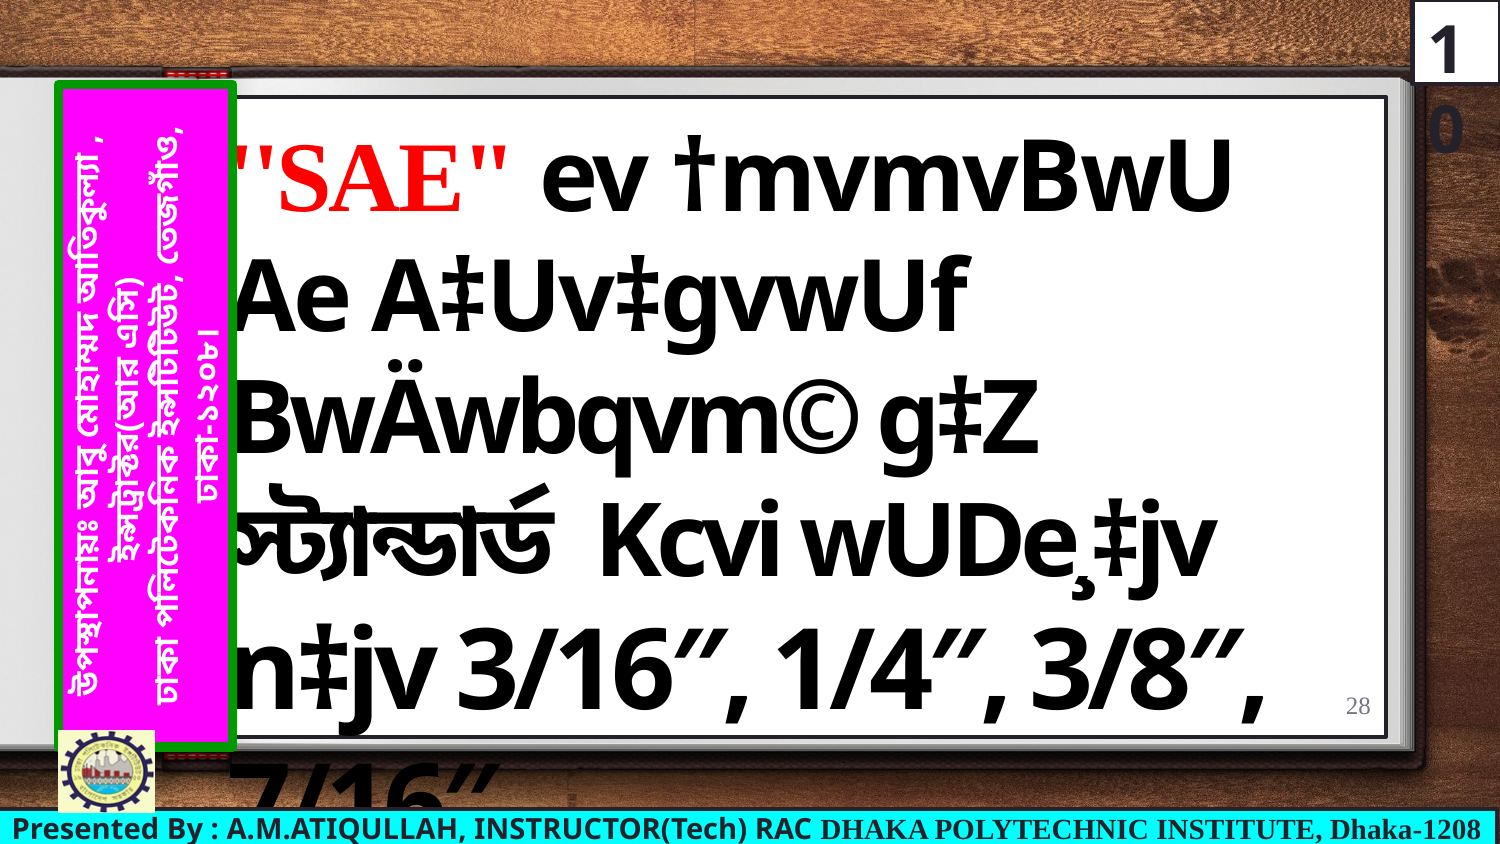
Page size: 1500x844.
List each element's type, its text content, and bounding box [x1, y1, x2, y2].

text_box Presented By : A.M.ATIQULLAH, INSTRUCTOR(Tech) RAC DHAKA POLYTECHNIC INSTITUTE, Dhaka-1208 [0, 807, 1499, 844]
picture [0, 0, 1500, 844]
subtitle ''SAE" ev †mvmvBwU Ae A‡Uv‡gvwUf BwÄwbqvm© g‡Z স্ট্যান্ডার্ড Kcvi wUDe¸‡jv n‡jv 3/16″, 1/4″, 3/8″, 7/16″, 1/2″, AvDU mvBW ব্যাস wewkó| দৈর্ঘ্য j¤^vq 25′, 50′ Ges 100′ nq [233, 95, 1388, 739]
text_box উপস্থাপনায়ঃ আবু মোহাম্মদ আতিকুল্যা , ইন্সট্রাক্টর(আর এসি) ঢাকা পলিটেকনিক ইন্সটিটিউট, তেজগাঁও, ঢাকা-১২০৮। [58, 84, 233, 747]
text_box 10 [1410, 0, 1500, 86]
slide_number 28 [1295, 672, 1386, 737]
